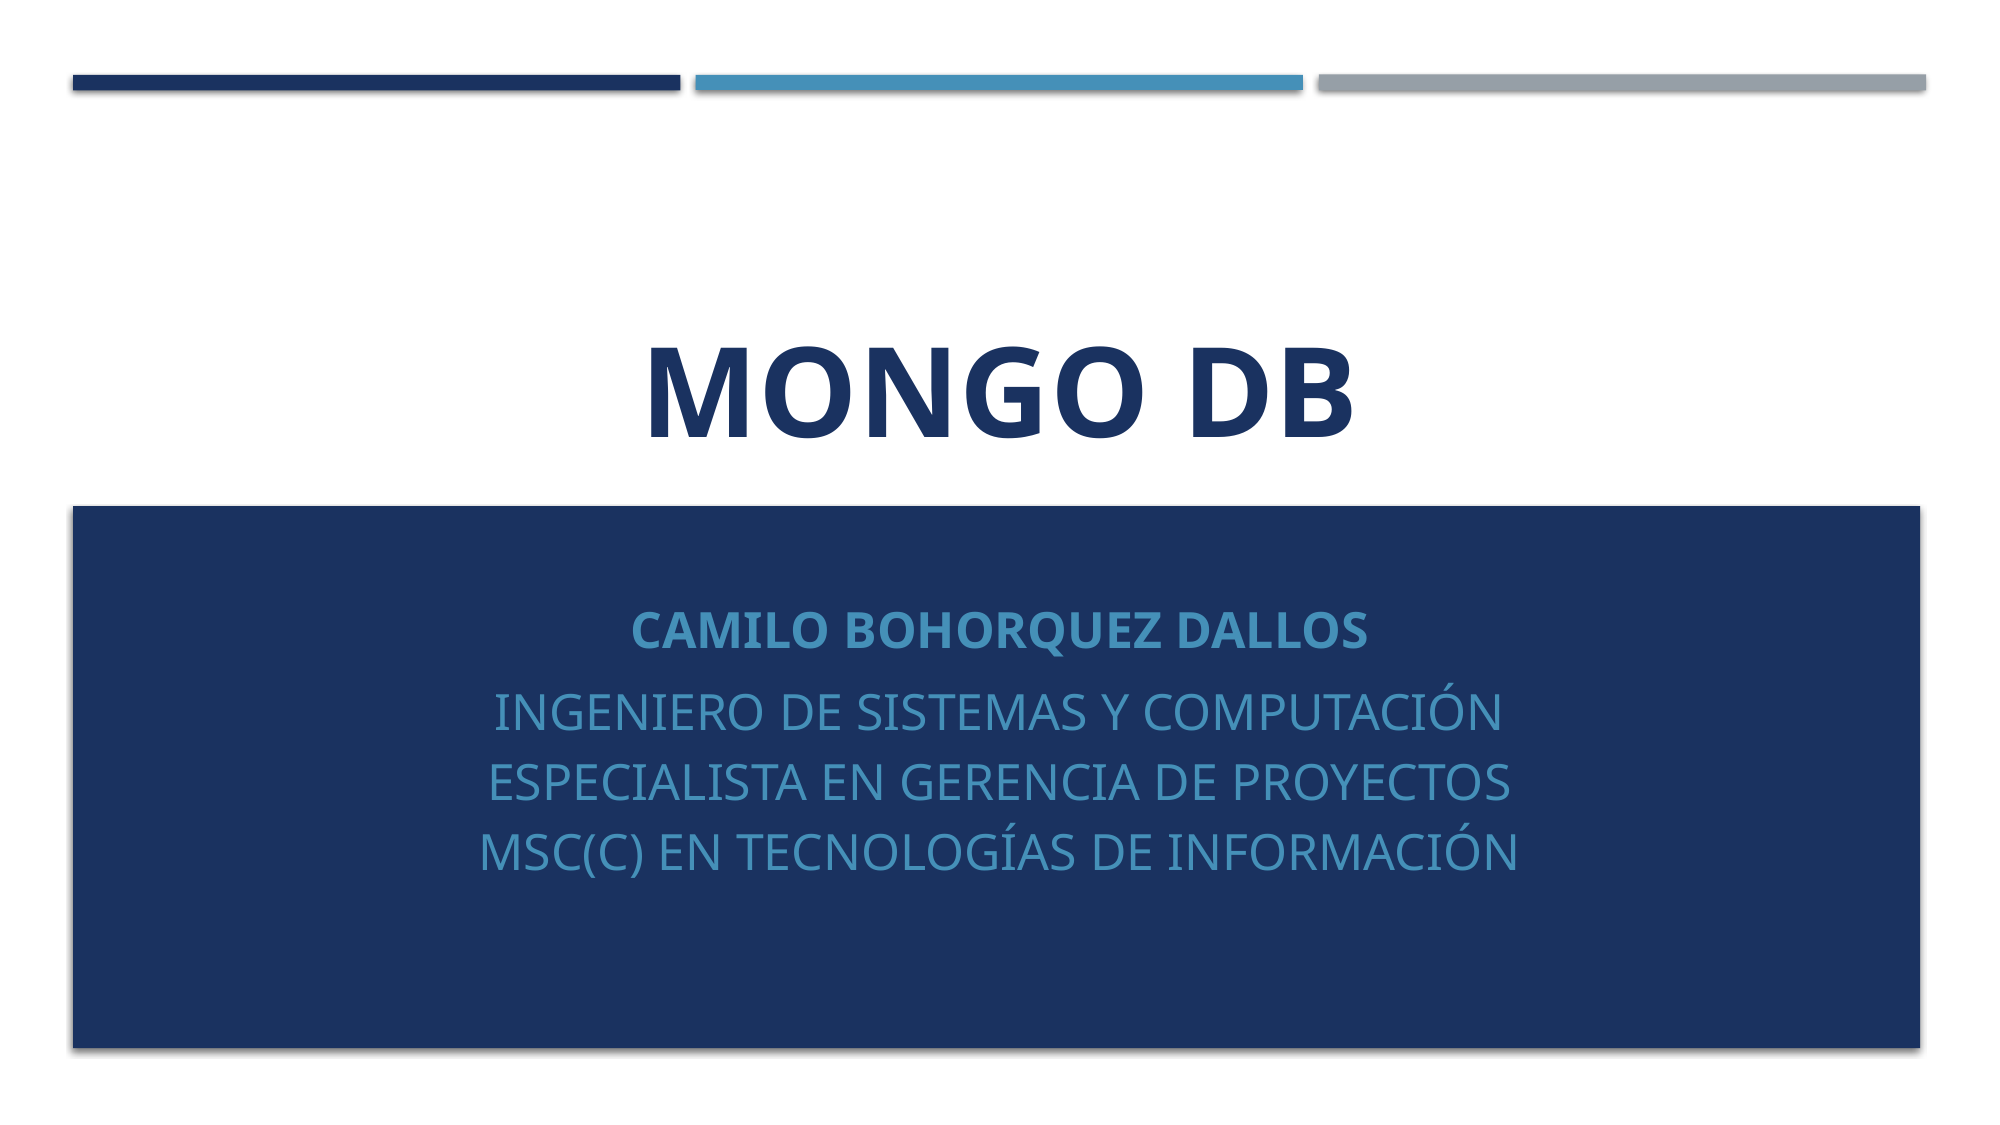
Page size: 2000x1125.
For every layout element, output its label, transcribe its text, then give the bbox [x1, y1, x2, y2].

title Mongo DB [249, 78, 1750, 470]
subtitle CAMILO BOHORQUEZ DALLOS Ingeniero de sistemas y computación Especialista en gerencia de proyectos Msc(c) en tecnologías de información [249, 590, 1750, 983]
